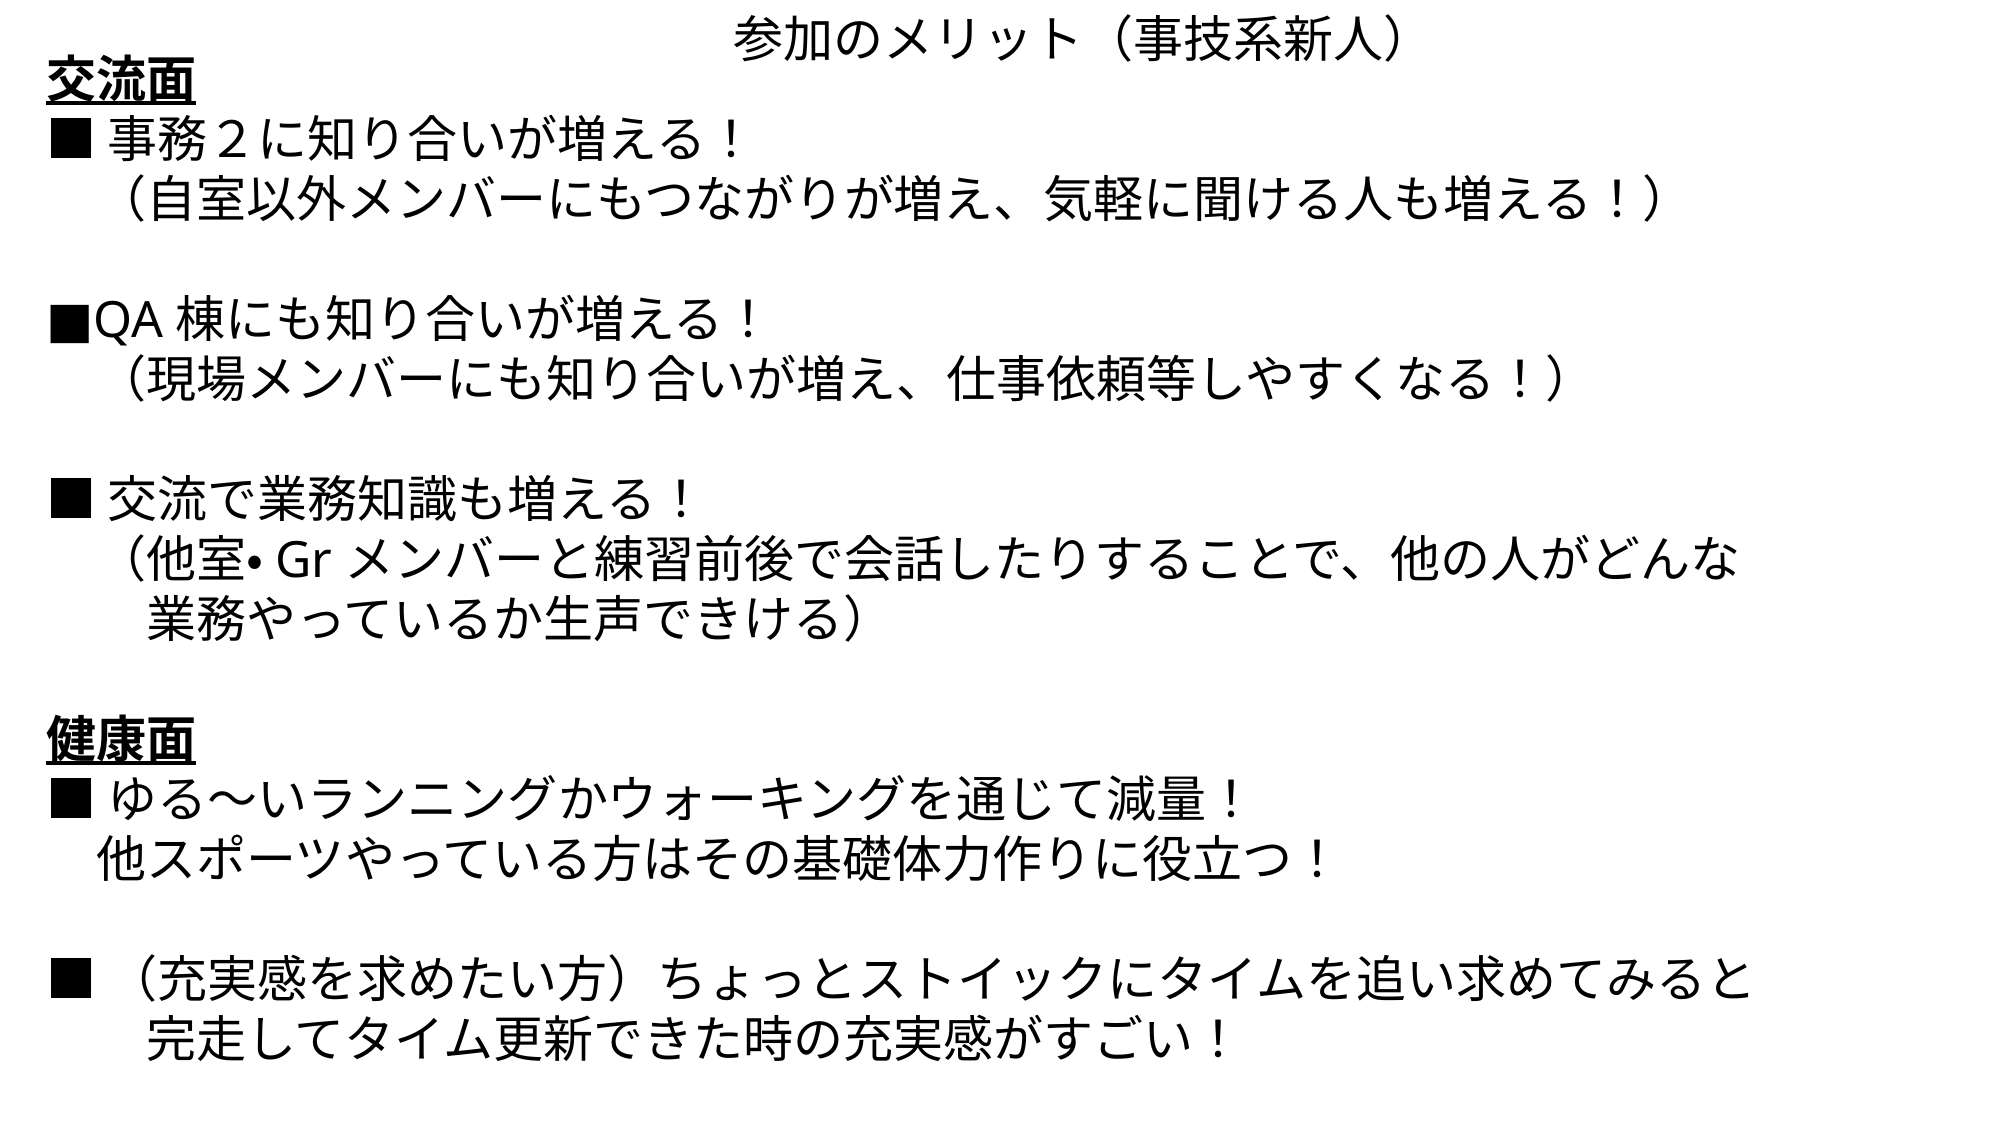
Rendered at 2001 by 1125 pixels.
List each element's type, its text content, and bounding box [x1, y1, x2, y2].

text_box 参加のメリット（事技系新人） [718, 0, 1527, 39]
text_box 交流面 ■事務２に知り合いが増える！ （自室以外メンバーにもつながりが増え、気軽に聞ける人も増える！） ■QA棟にも知り合いが増える！ （現場メンバーにも知り合いが増え、仕事依頼等しやすくなる！） ■交流で業務知識も増える！ （他室・Grメンバーと練習前後で会話したりすることで、他の人がどんな 業務やっているか生声できける） 健康面 ■ゆる～いランニングかウォーキングを通じて減量！ 他スポーツやっている方はその基礎体力作りに役立つ！ ■（充実感を求めたい方）ちょっとストイックにタイムを追い求めてみると 完走してタイム更新できた時の充実感がすごい！ [31, 39, 1894, 1075]
